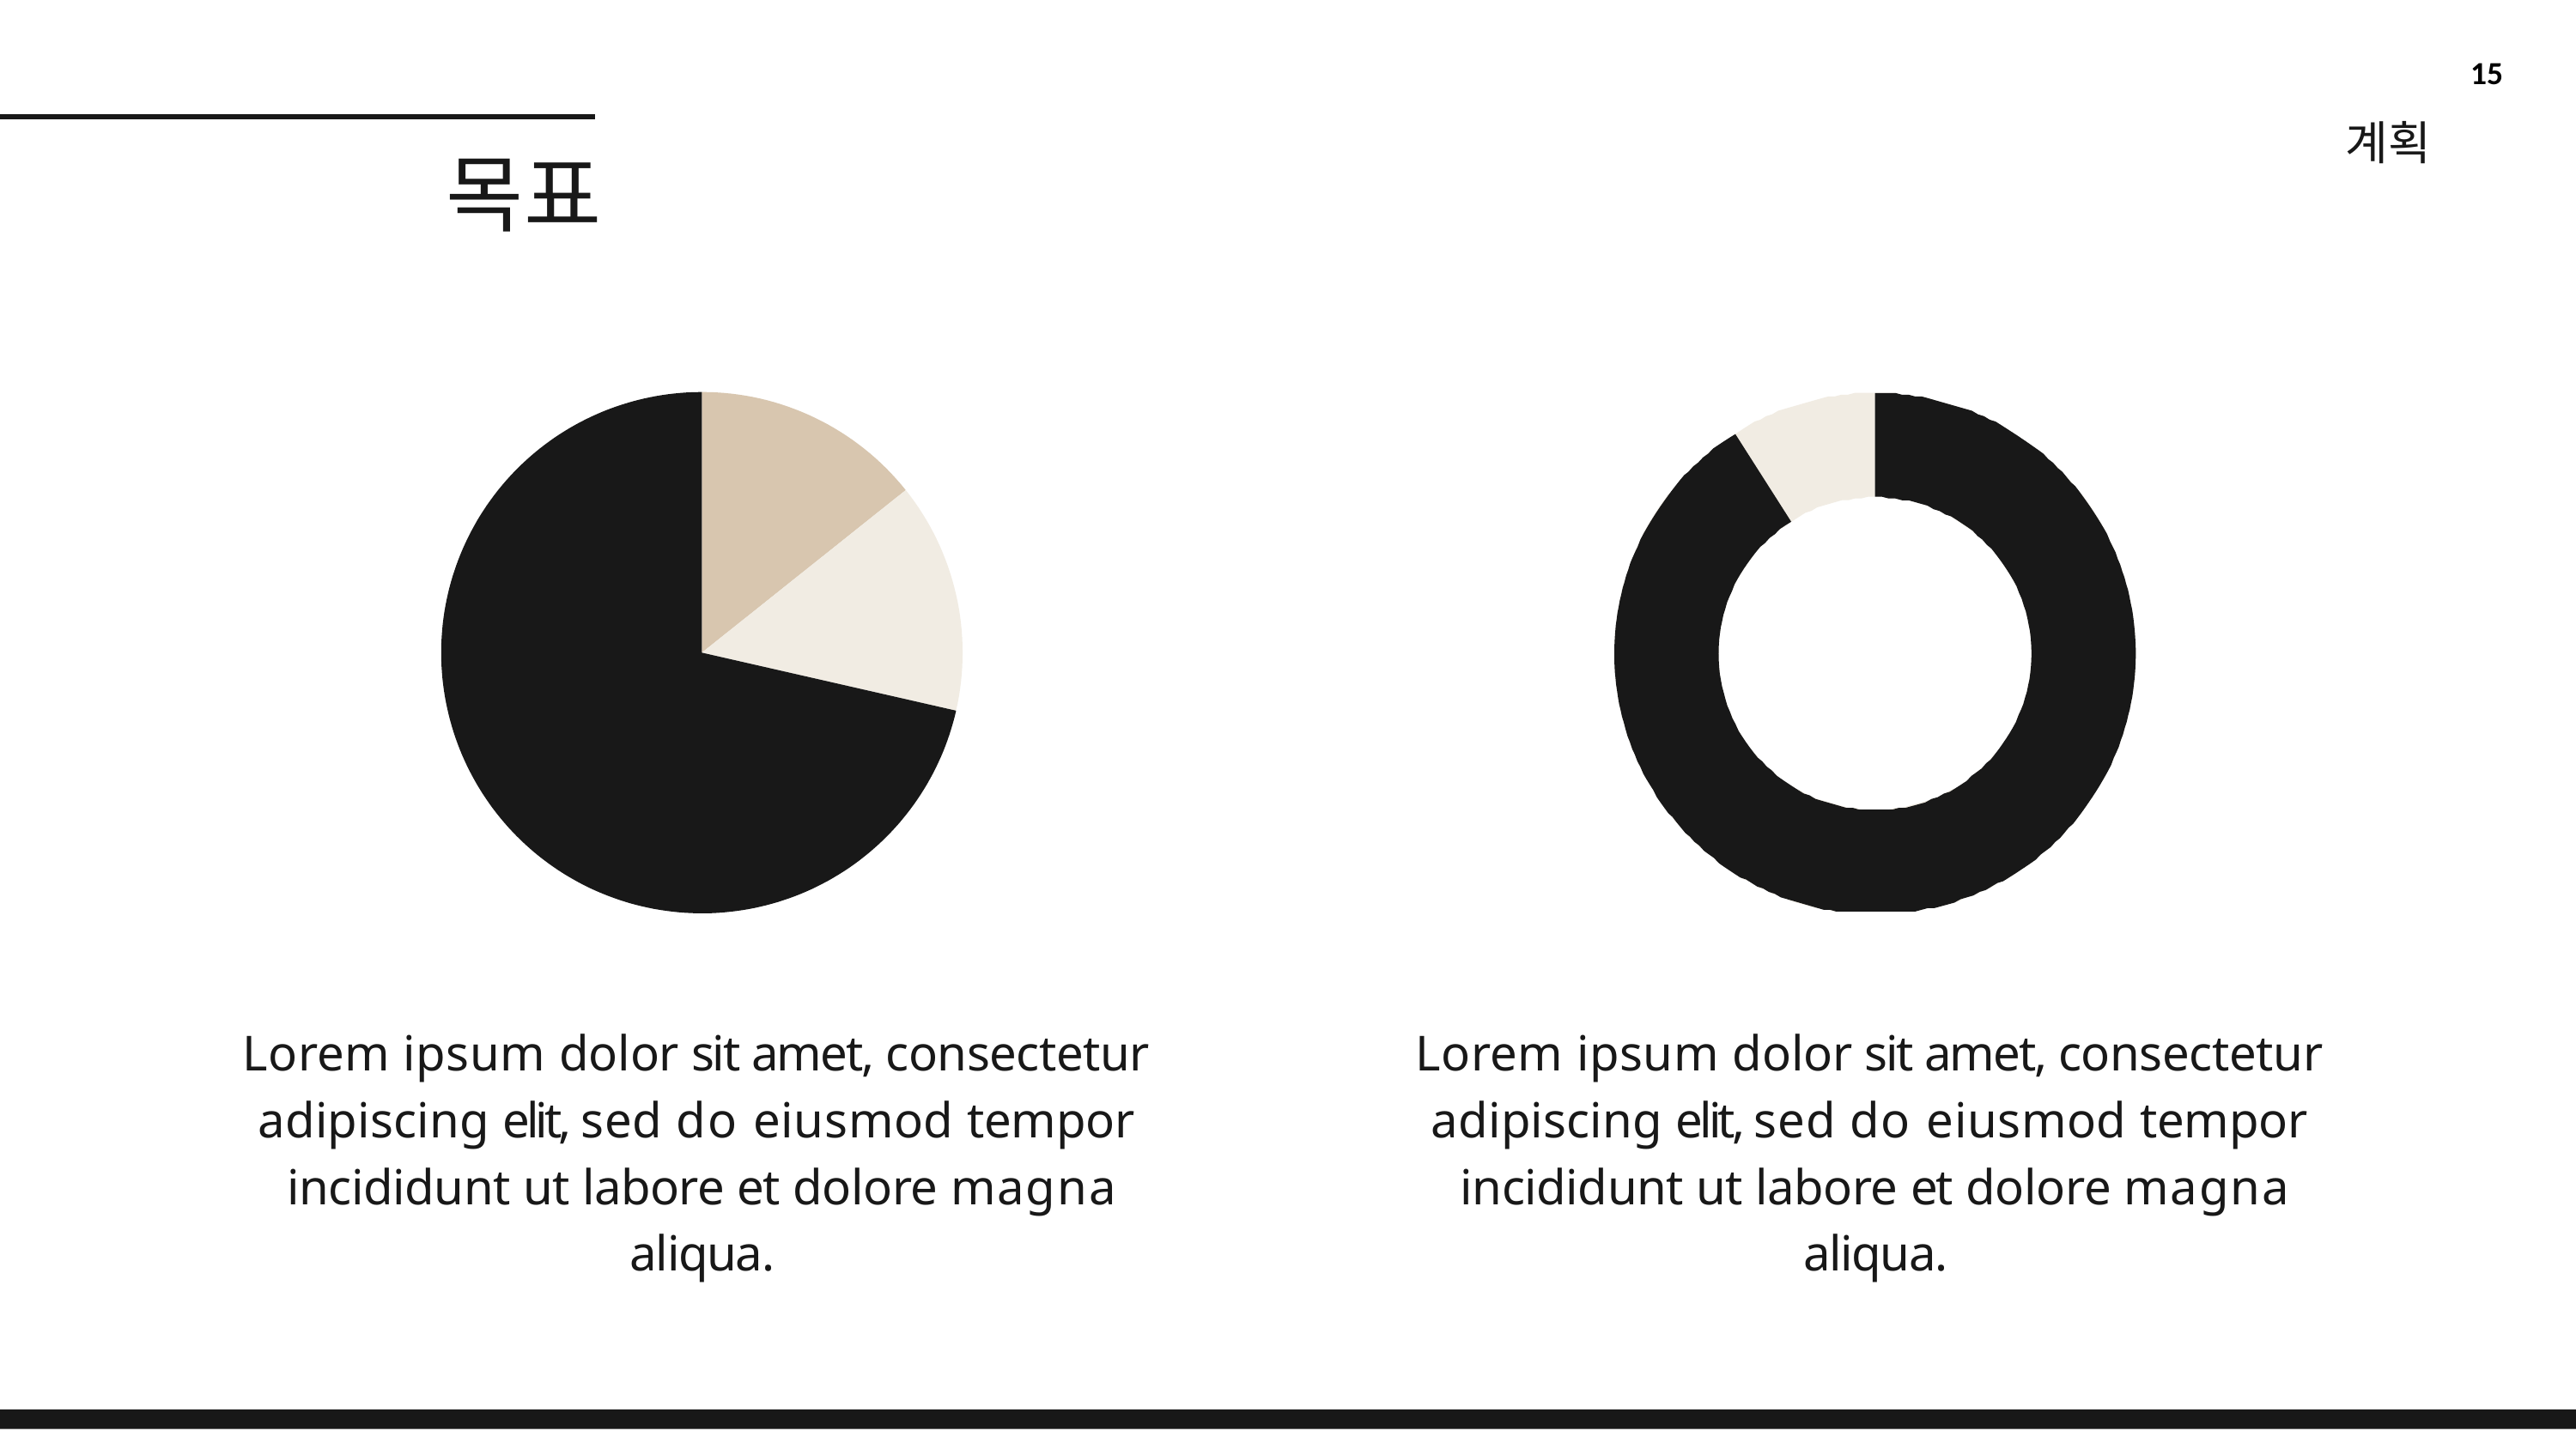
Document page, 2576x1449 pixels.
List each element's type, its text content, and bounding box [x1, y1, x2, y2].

text_box Lorem ipsum dolor sit amet, consectetur adipiscing elit, sed do eiusmod tempor incididunt ut labore et dolore magna aliqua. [225, 1012, 1179, 1281]
text_box 계획 [2343, 112, 2433, 170]
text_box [1613, 392, 2136, 912]
title 목표 [444, 139, 603, 384]
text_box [440, 391, 963, 914]
slide_number 15 [1911, 52, 2503, 92]
text_box Lorem ipsum dolor sit amet, consectetur adipiscing elit, sed do eiusmod tempor incididunt ut labore et dolore magna aliqua. [1398, 1012, 2352, 1281]
